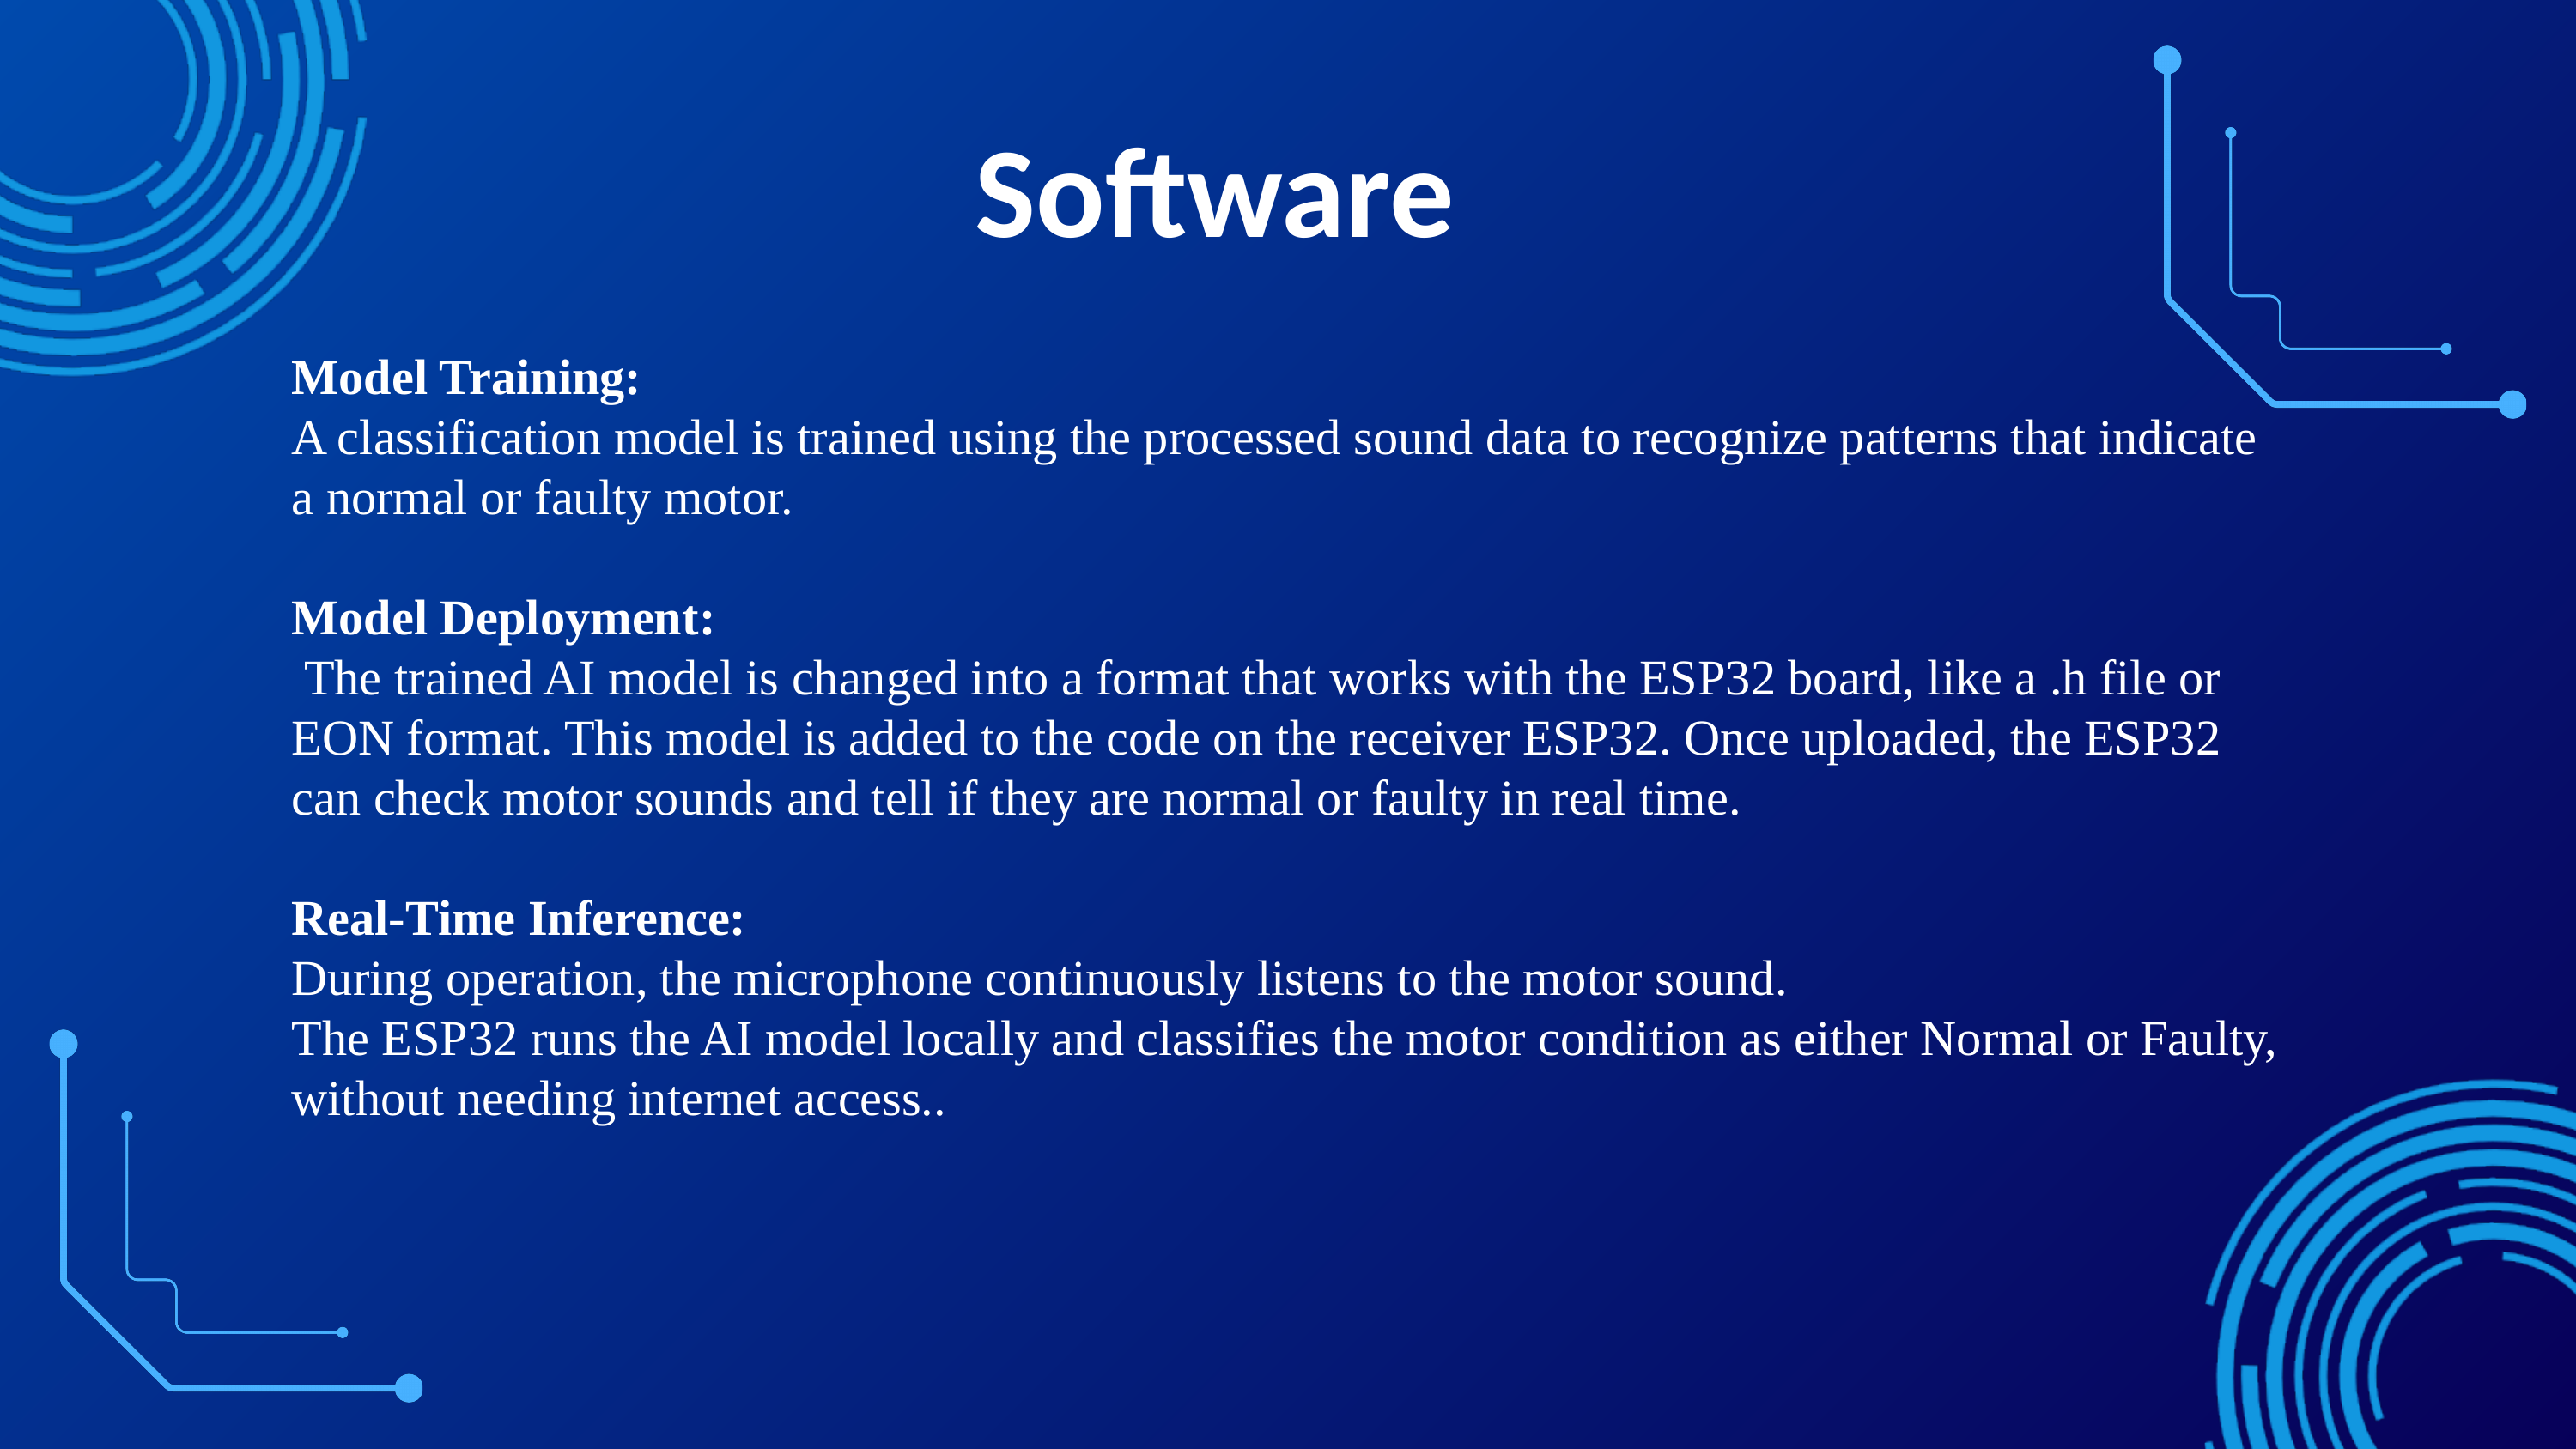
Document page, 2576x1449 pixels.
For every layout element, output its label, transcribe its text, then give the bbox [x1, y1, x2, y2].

text_box [2204, 1077, 2576, 1449]
text_box [2153, 45, 2527, 419]
text_box Model Training: A classification model is trained using the processed sound data to recognize patterns that indicate a normal or faulty motor. Model Deployment: The trained AI model is changed into a format that works with the ESP32 board, like a .h file or EON format. This model is added to the code on the receiver ESP32. Once uploaded, the ESP32 can check motor sounds and tell if they are normal or faulty in real time. Real-Time Inference: During operation, the microphone continuously listens to the motor sound. The ESP32 runs the AI model locally and classifies the motor condition as either Normal or Faulty, without needing internet access.. [278, 337, 2293, 1228]
text_box [49, 1029, 423, 1403]
text_box Software [962, 101, 1549, 242]
text_box [0, 0, 368, 379]
